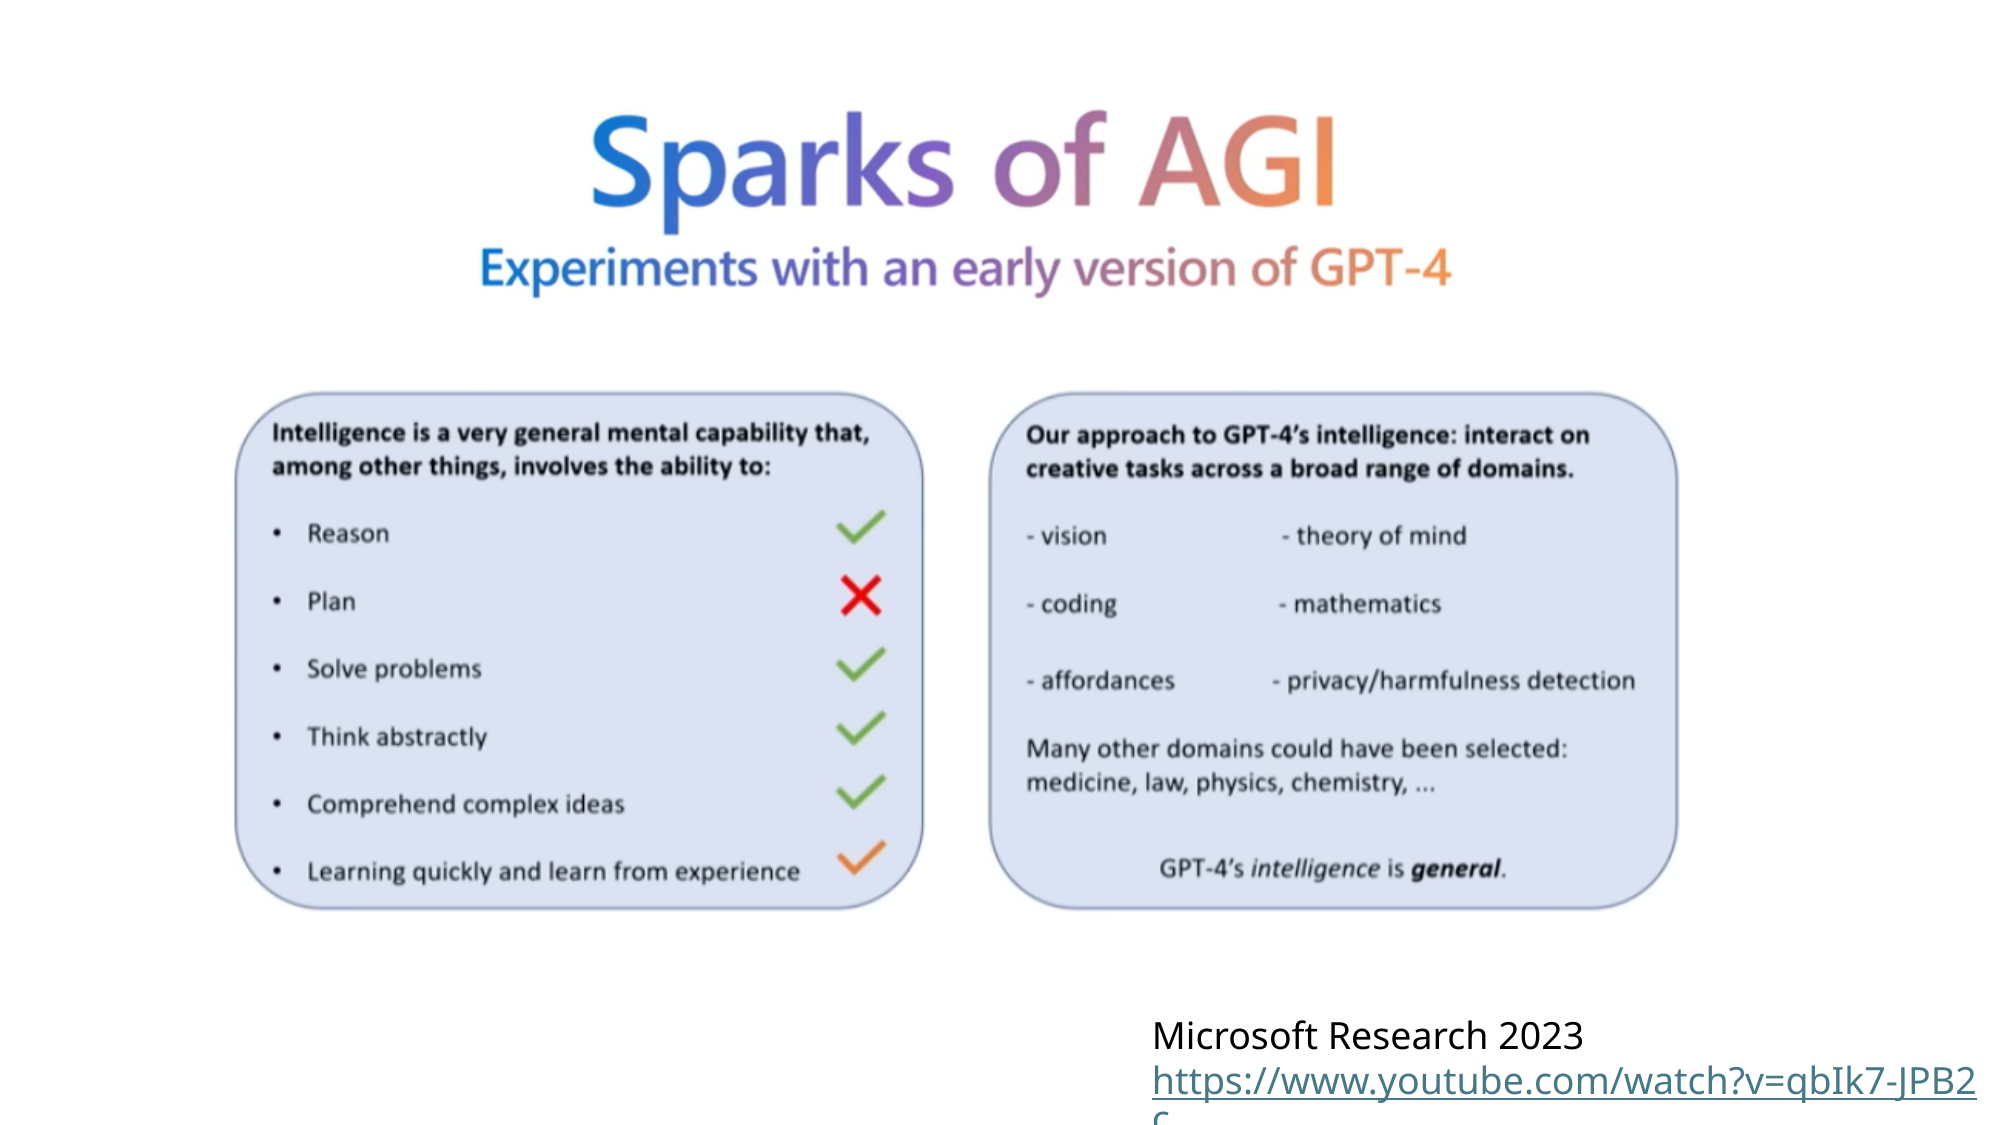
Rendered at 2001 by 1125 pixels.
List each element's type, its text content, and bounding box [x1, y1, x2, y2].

picture [224, 379, 1686, 926]
picture [404, 66, 1513, 331]
text_box Microsoft Research 2023 https://www.youtube.com/watch?v=qbIk7-JPB2c [1137, 1005, 2000, 1116]
